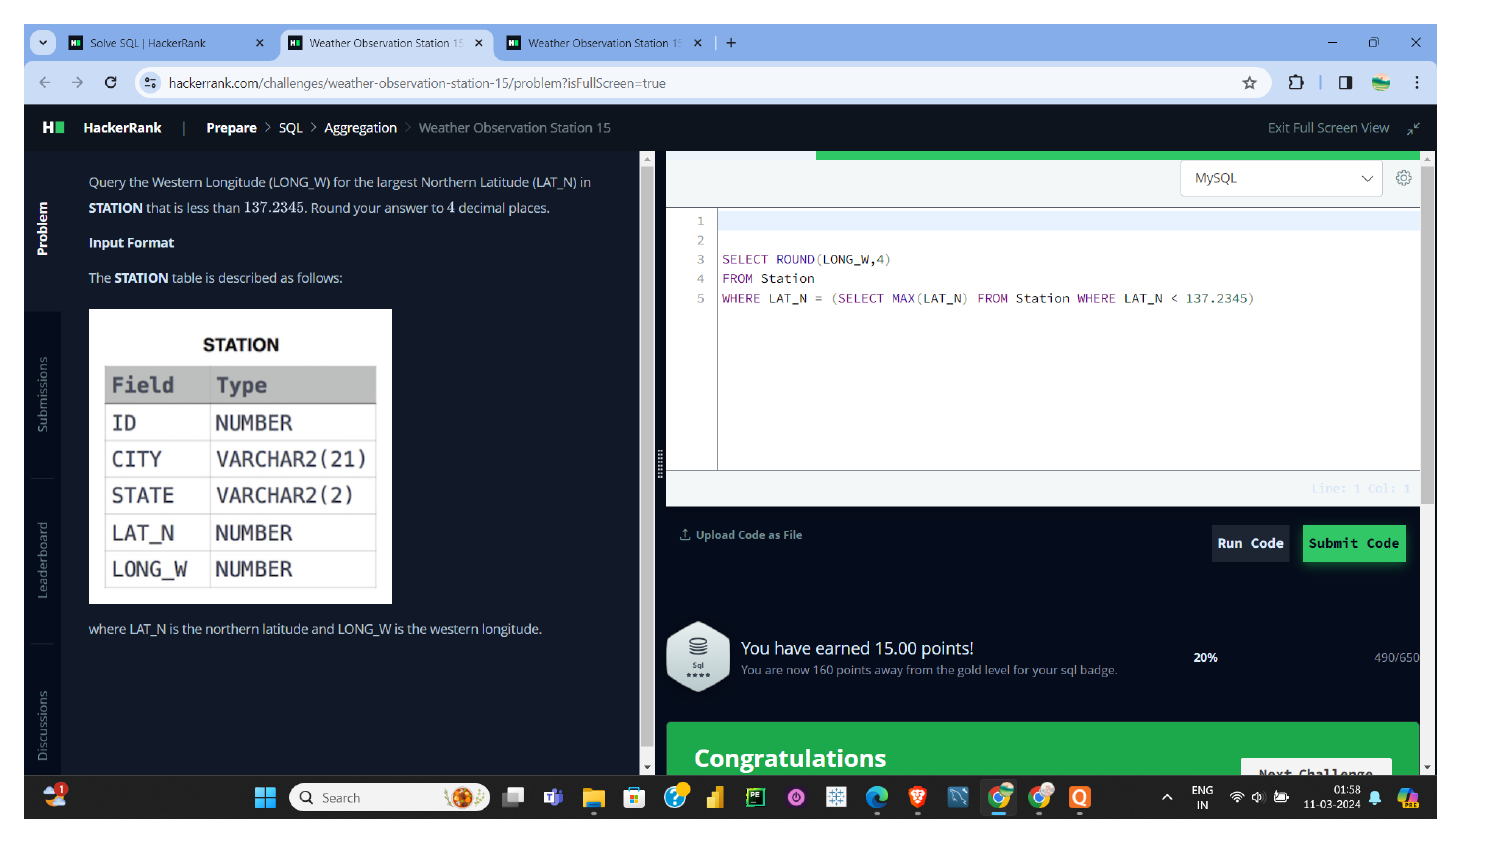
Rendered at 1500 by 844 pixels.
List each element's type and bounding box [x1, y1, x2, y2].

picture [24, 24, 1437, 819]
